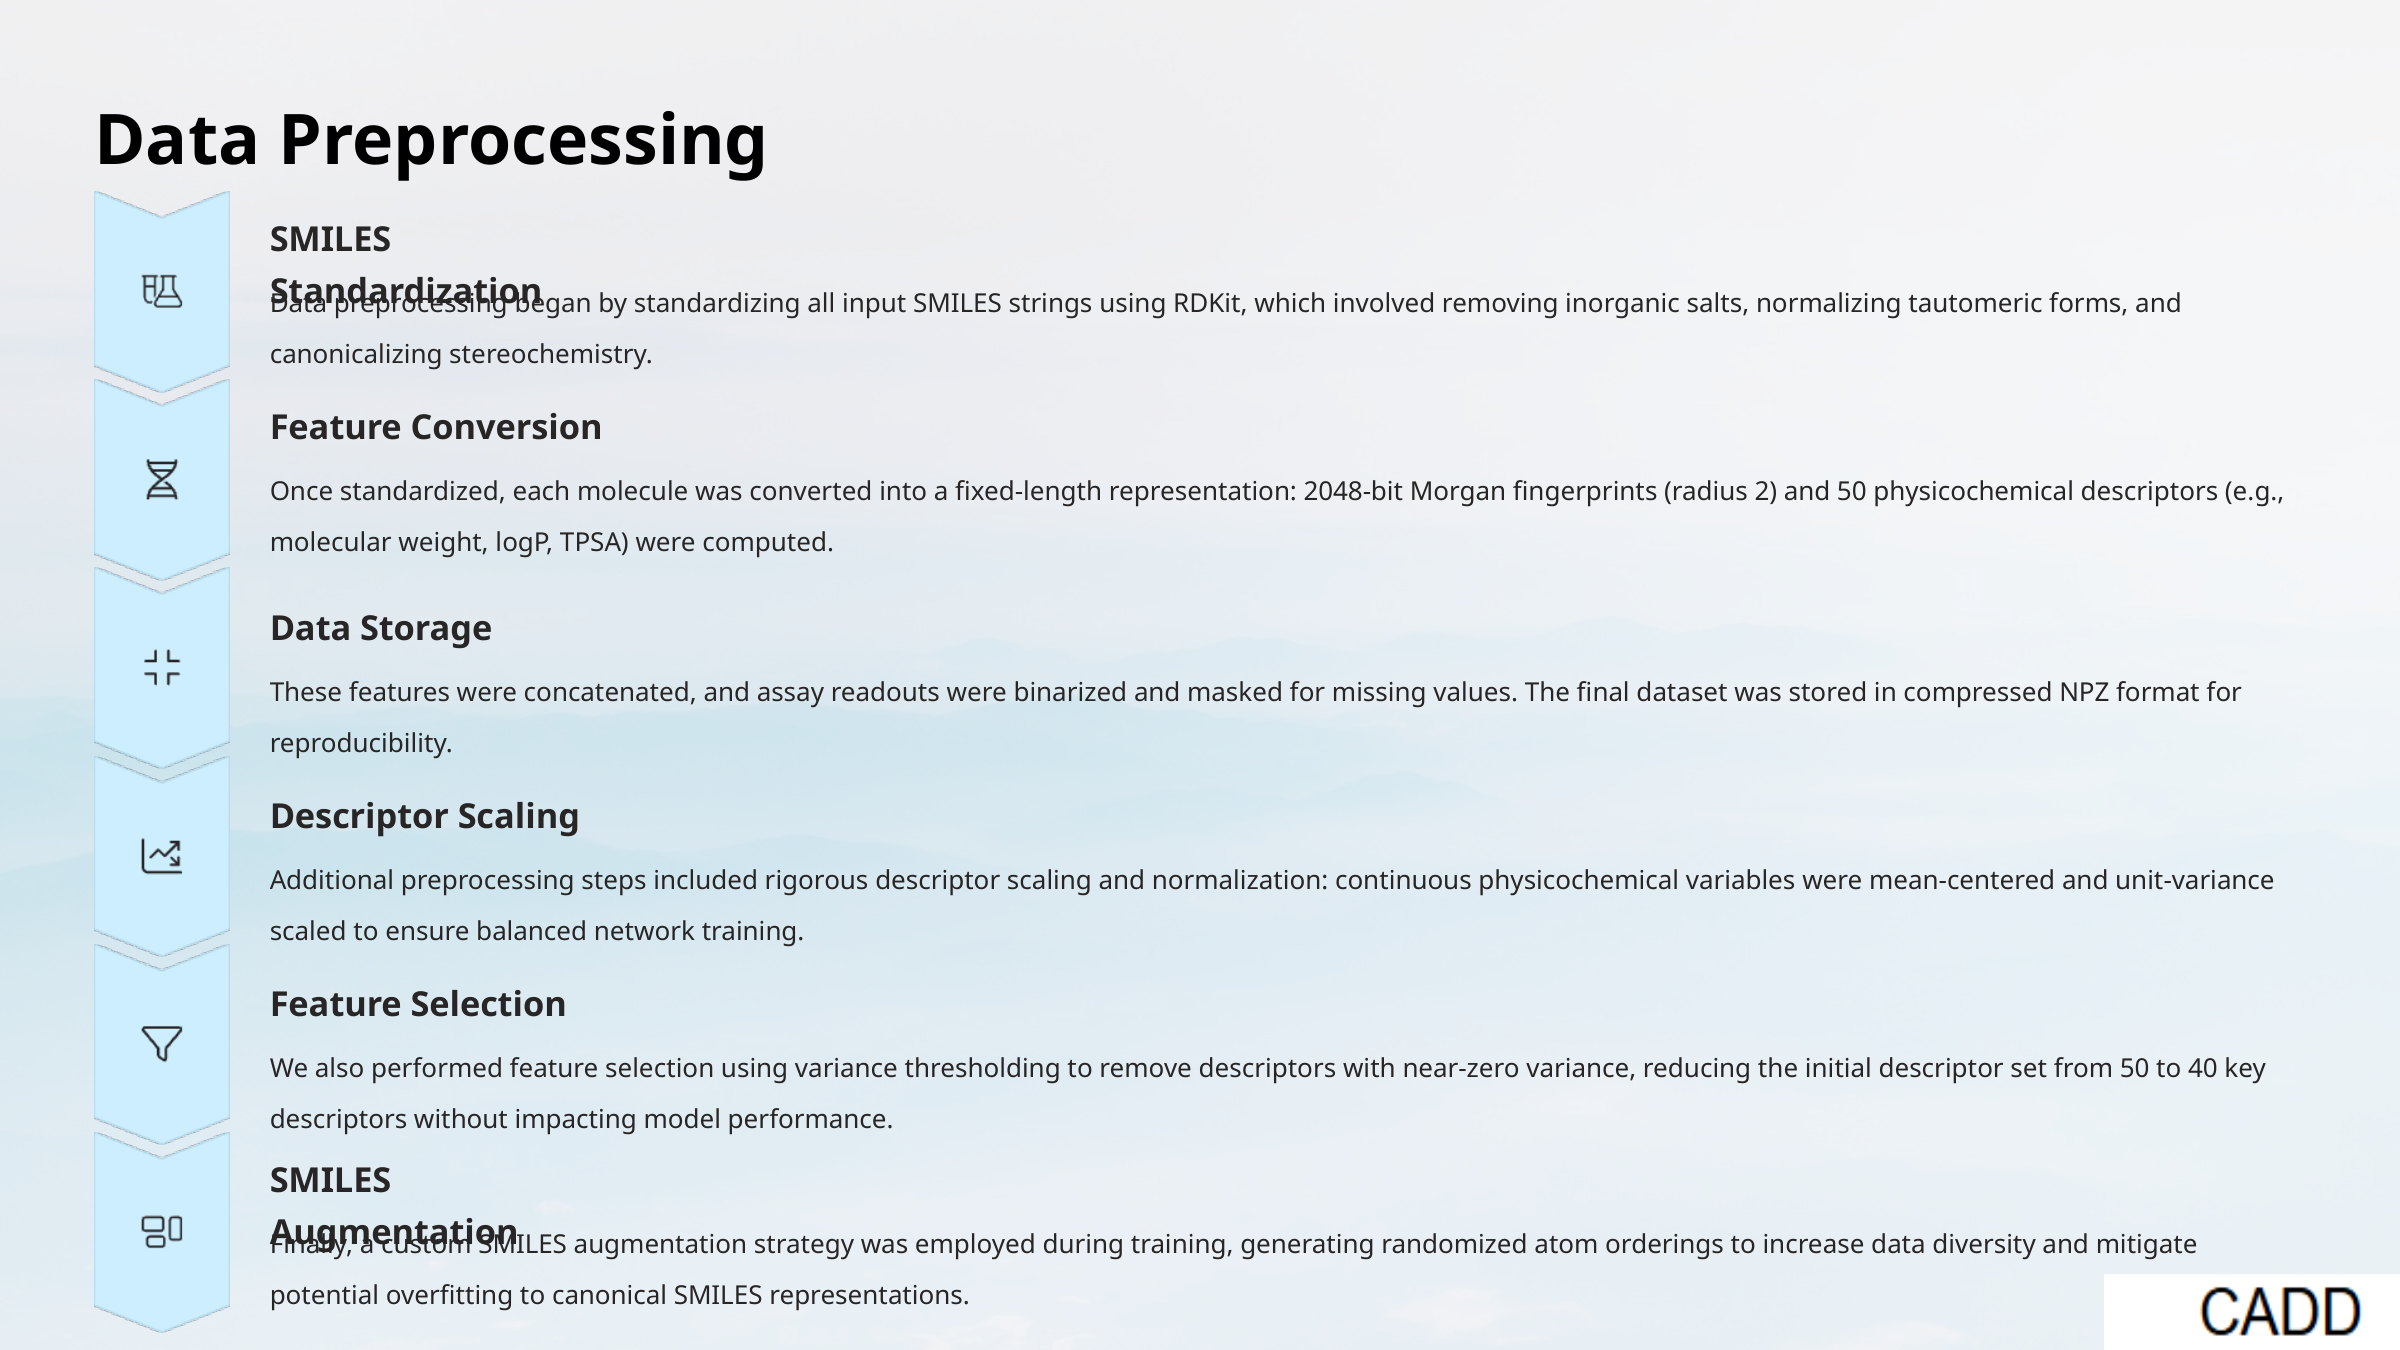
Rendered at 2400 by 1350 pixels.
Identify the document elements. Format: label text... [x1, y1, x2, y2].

picture [94, 191, 230, 1334]
text_box Additional preprocessing steps included rigorous descriptor scaling and normalization: continuous physicochemical variables were mean-centered and unit-variance scaled to ensure balanced network training. [269, 843, 2306, 930]
text_box Once standardized, each molecule was converted into a fixed-length representation: 2048-bit Morgan fingerprints (radius 2) and 50 physicochemical descriptors (e.g., molecular weight, logP, TPSA) were computed. [269, 454, 2306, 541]
text_box Data Preprocessing [94, 74, 803, 163]
text_box SMILES Augmentation [269, 1146, 639, 1192]
text_box These features were concatenated, and assay readouts were binarized and masked for missing values. The final dataset was stored in compressed NPZ format for reproducibility. [269, 655, 2306, 742]
text_box Descriptor Scaling [269, 783, 624, 828]
text_box Data preprocessing began by standardizing all input SMILES strings using RDKit, which involved removing inorganic salts, normalizing tautomeric forms, and canonicalizing stereochemistry. [269, 266, 2306, 353]
text_box Feature Conversion [269, 394, 624, 439]
text_box Data Storage [269, 594, 624, 640]
text_box SMILES Standardization [269, 206, 668, 251]
text_box Finally, a custom SMILES augmentation strategy was employed during training, generating randomized atom orderings to increase data diversity and mitigate potential overfitting to canonical SMILES representations. [269, 1207, 2306, 1294]
text_box We also performed feature selection using variance thresholding to remove descriptors with near-zero variance, reducing the initial descriptor set from 50 to 40 key descriptors without impacting model performance. [269, 1031, 2306, 1118]
picture [2104, 1271, 2400, 1350]
text_box Feature Selection [269, 971, 624, 1016]
